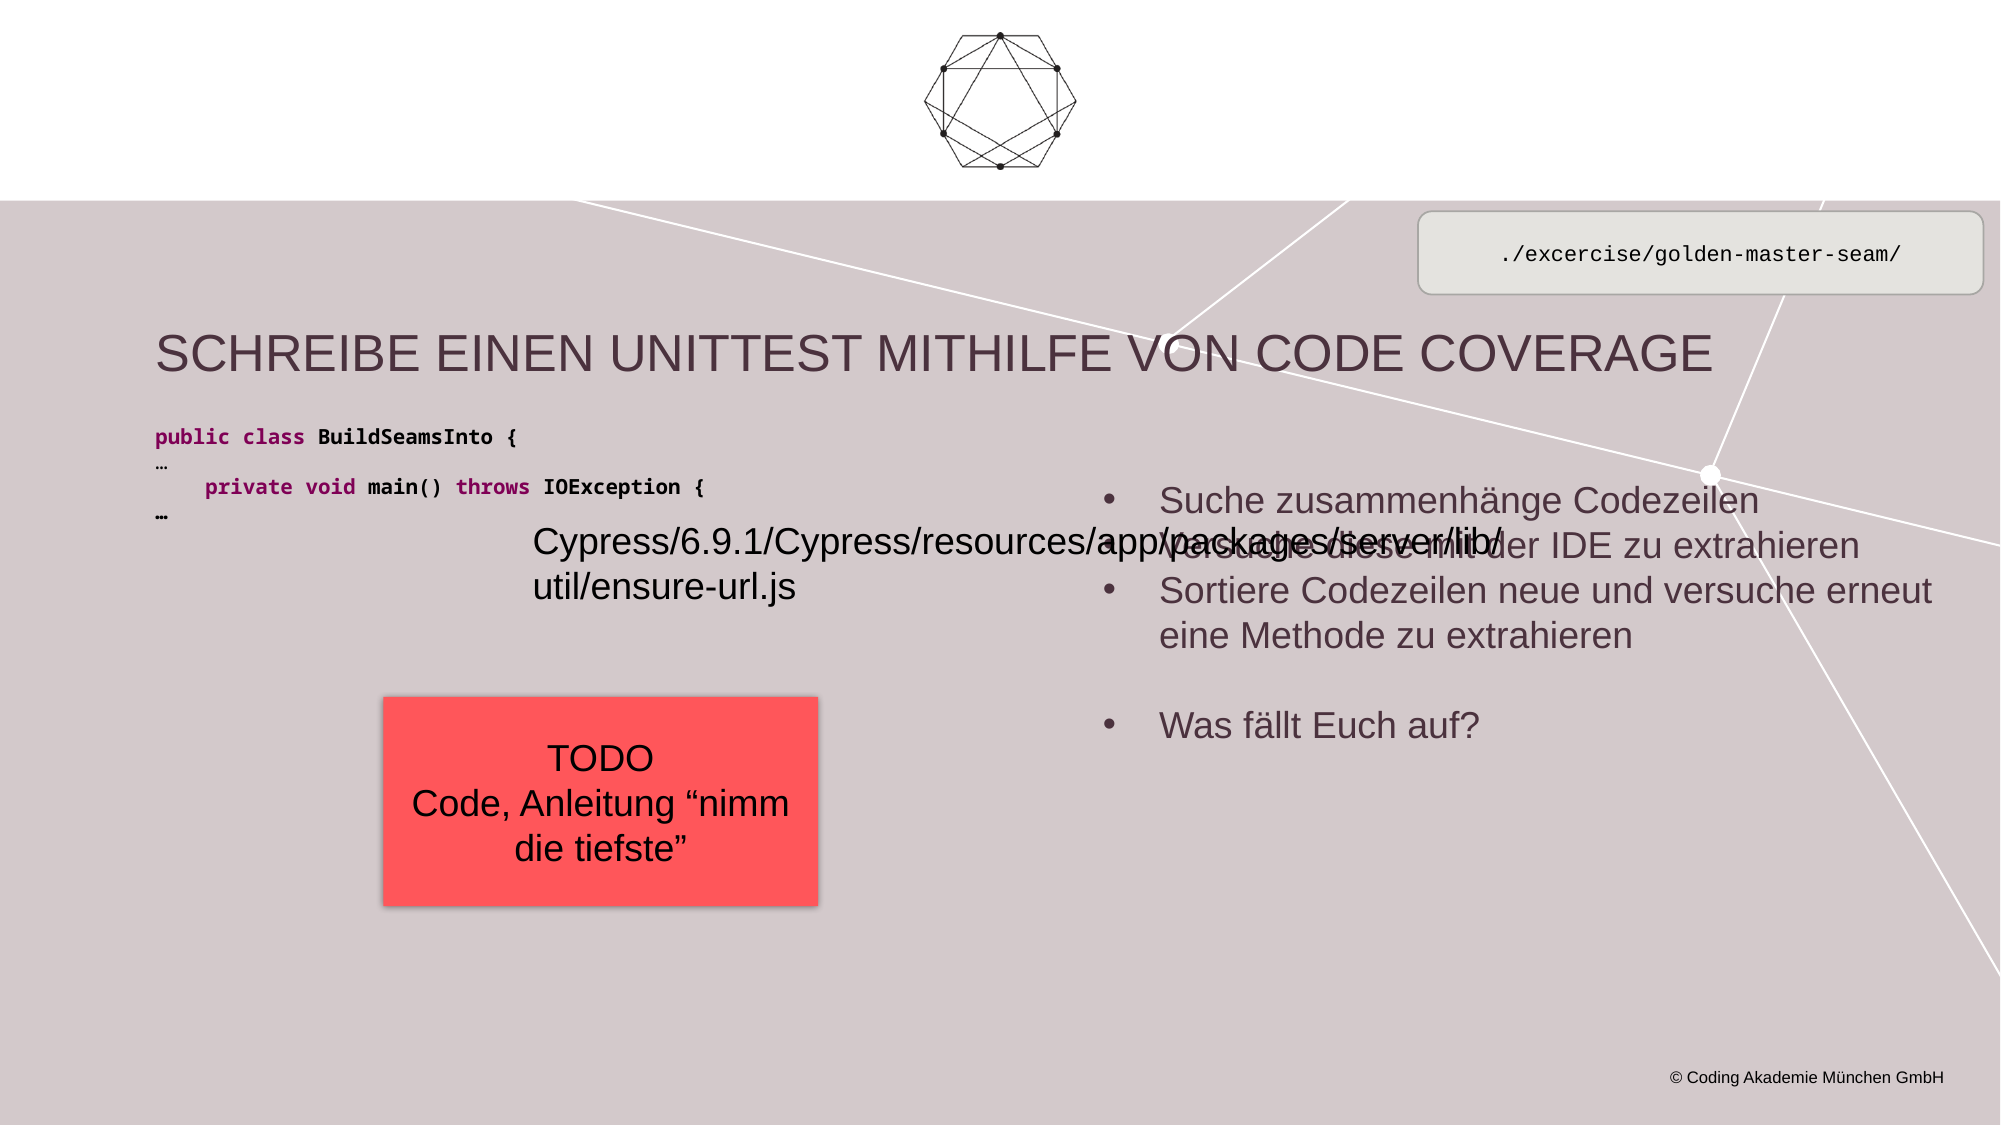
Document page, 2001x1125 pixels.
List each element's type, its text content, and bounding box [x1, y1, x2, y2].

text_box TODO Code, Anleitung “nimm die tiefste” [383, 696, 819, 907]
title Schreibe einen Unittest mithilfe von Code Coverage [155, 319, 1839, 383]
text_box Suche zusammenhänge Codezeilen Versuche diese mit der IDE zu extrahieren Sortiere Codezeilen neue und versuche erneut eine Methode zu extrahieren Was fällt Euch auf? [1102, 471, 1948, 980]
picture [923, 32, 1077, 170]
list public class BuildSeamsInto { … private void main() throws IOException { … [155, 419, 1839, 1006]
text_box ./excercise/golden-master-seam/ [1417, 210, 1985, 296]
footer © Coding Akademie München GmbH [1354, 1069, 1945, 1088]
text_box Cypress/6.9.1/Cypress/resources/app/packages/server/lib/util/ensure-url.js [517, 509, 1554, 615]
